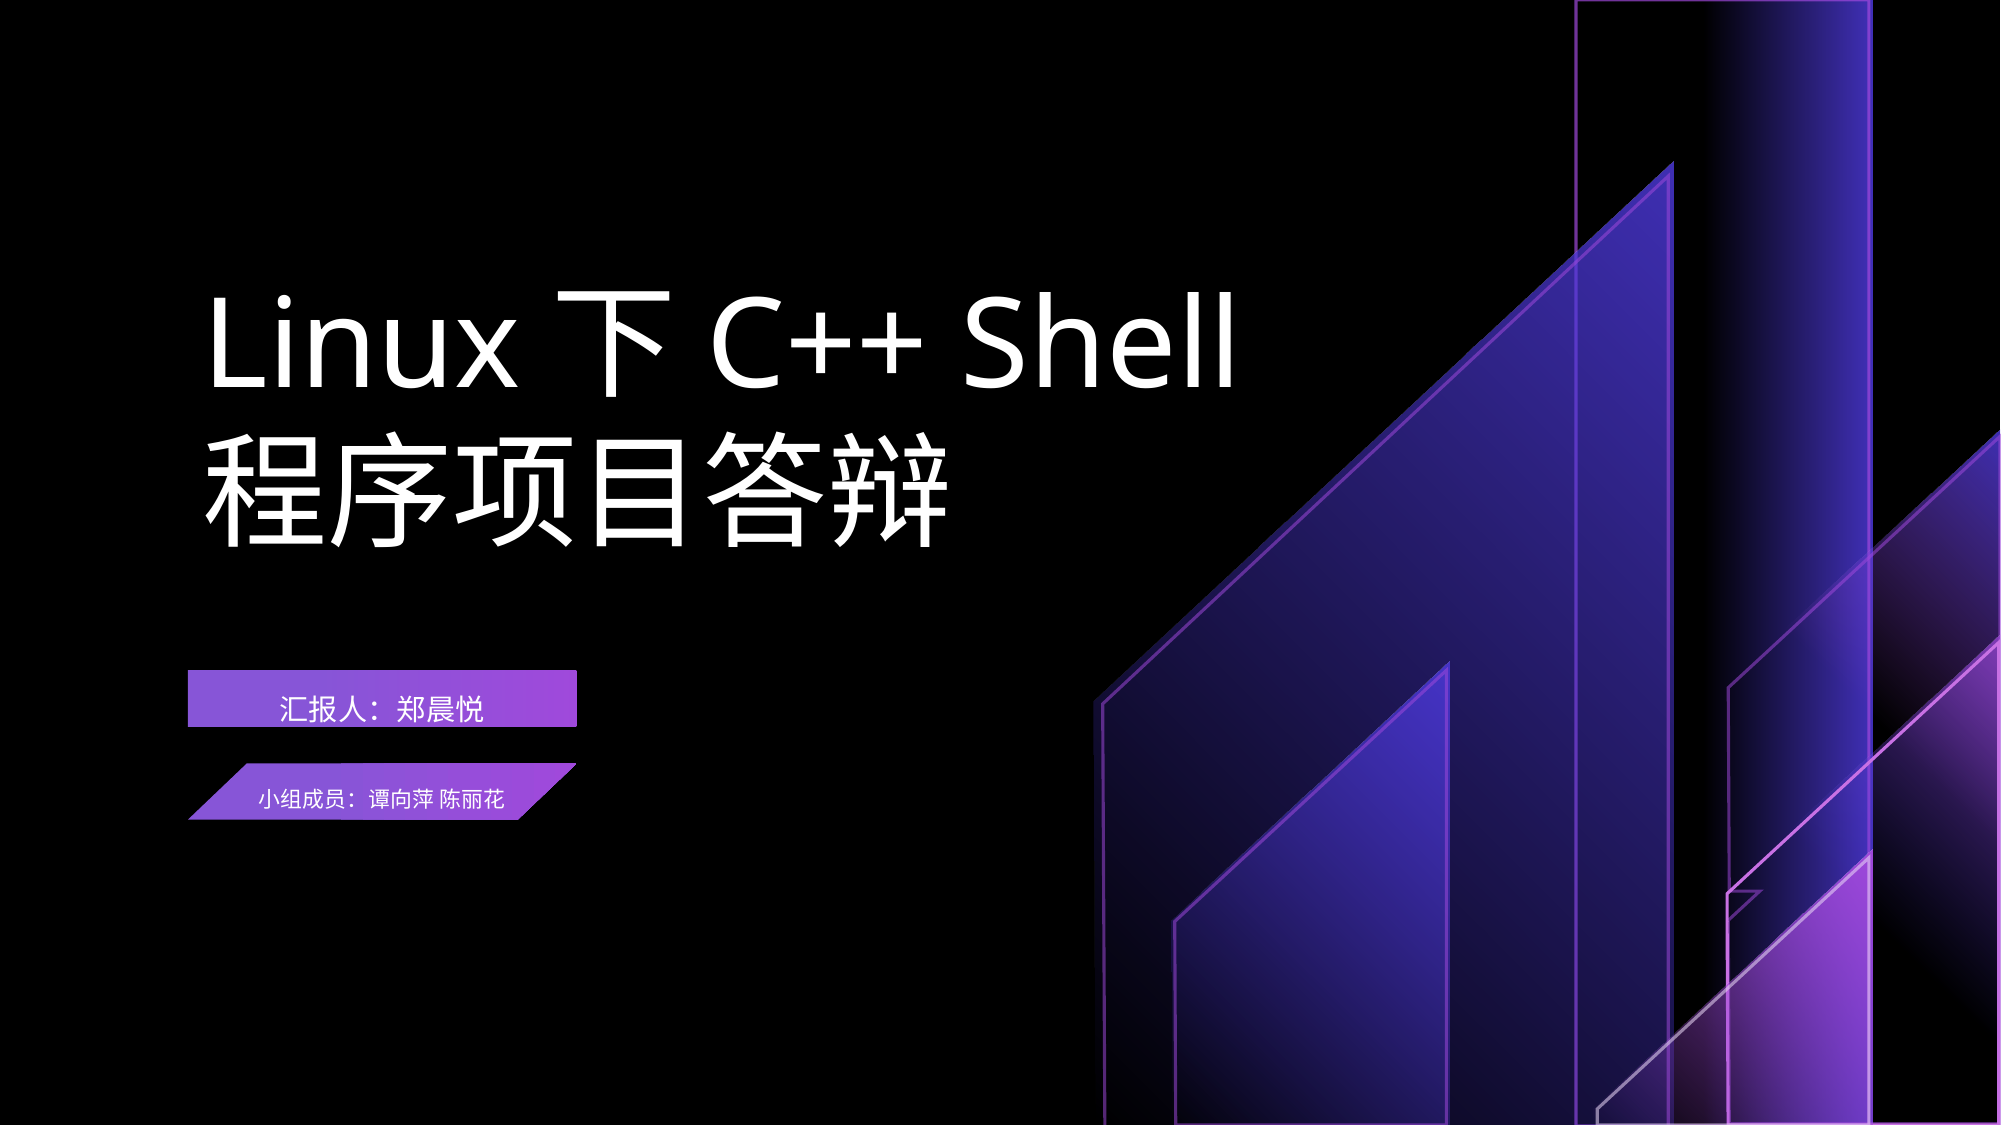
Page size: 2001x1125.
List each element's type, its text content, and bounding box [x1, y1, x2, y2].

text_box 小组成员：谭向萍 陈丽花 [187, 763, 577, 820]
title Linux下C++ Shell 程序项目答辩 [187, 197, 1488, 563]
list 汇报人：郑晨悦 [187, 670, 577, 727]
